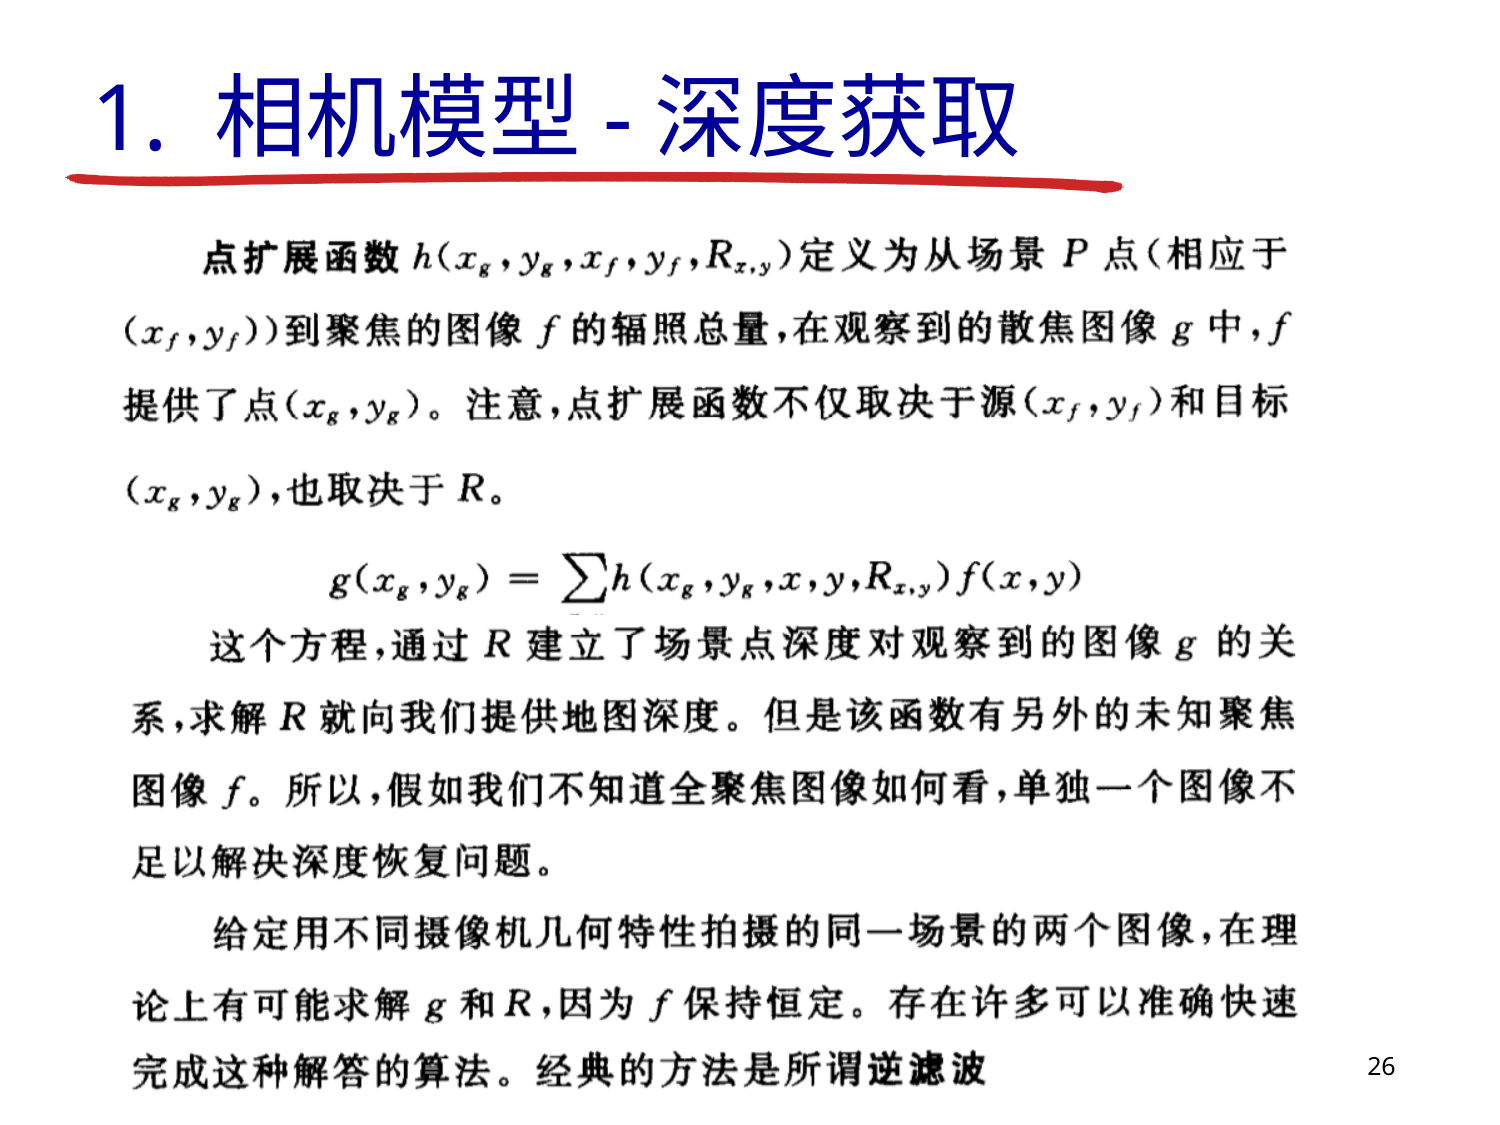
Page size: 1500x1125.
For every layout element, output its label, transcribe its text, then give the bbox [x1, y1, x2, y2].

title 1. 相机模型-深度获取 [76, 36, 1159, 191]
picture [61, 166, 1136, 199]
slide_number 26 [1352, 1042, 1464, 1089]
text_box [119, 225, 1299, 1099]
